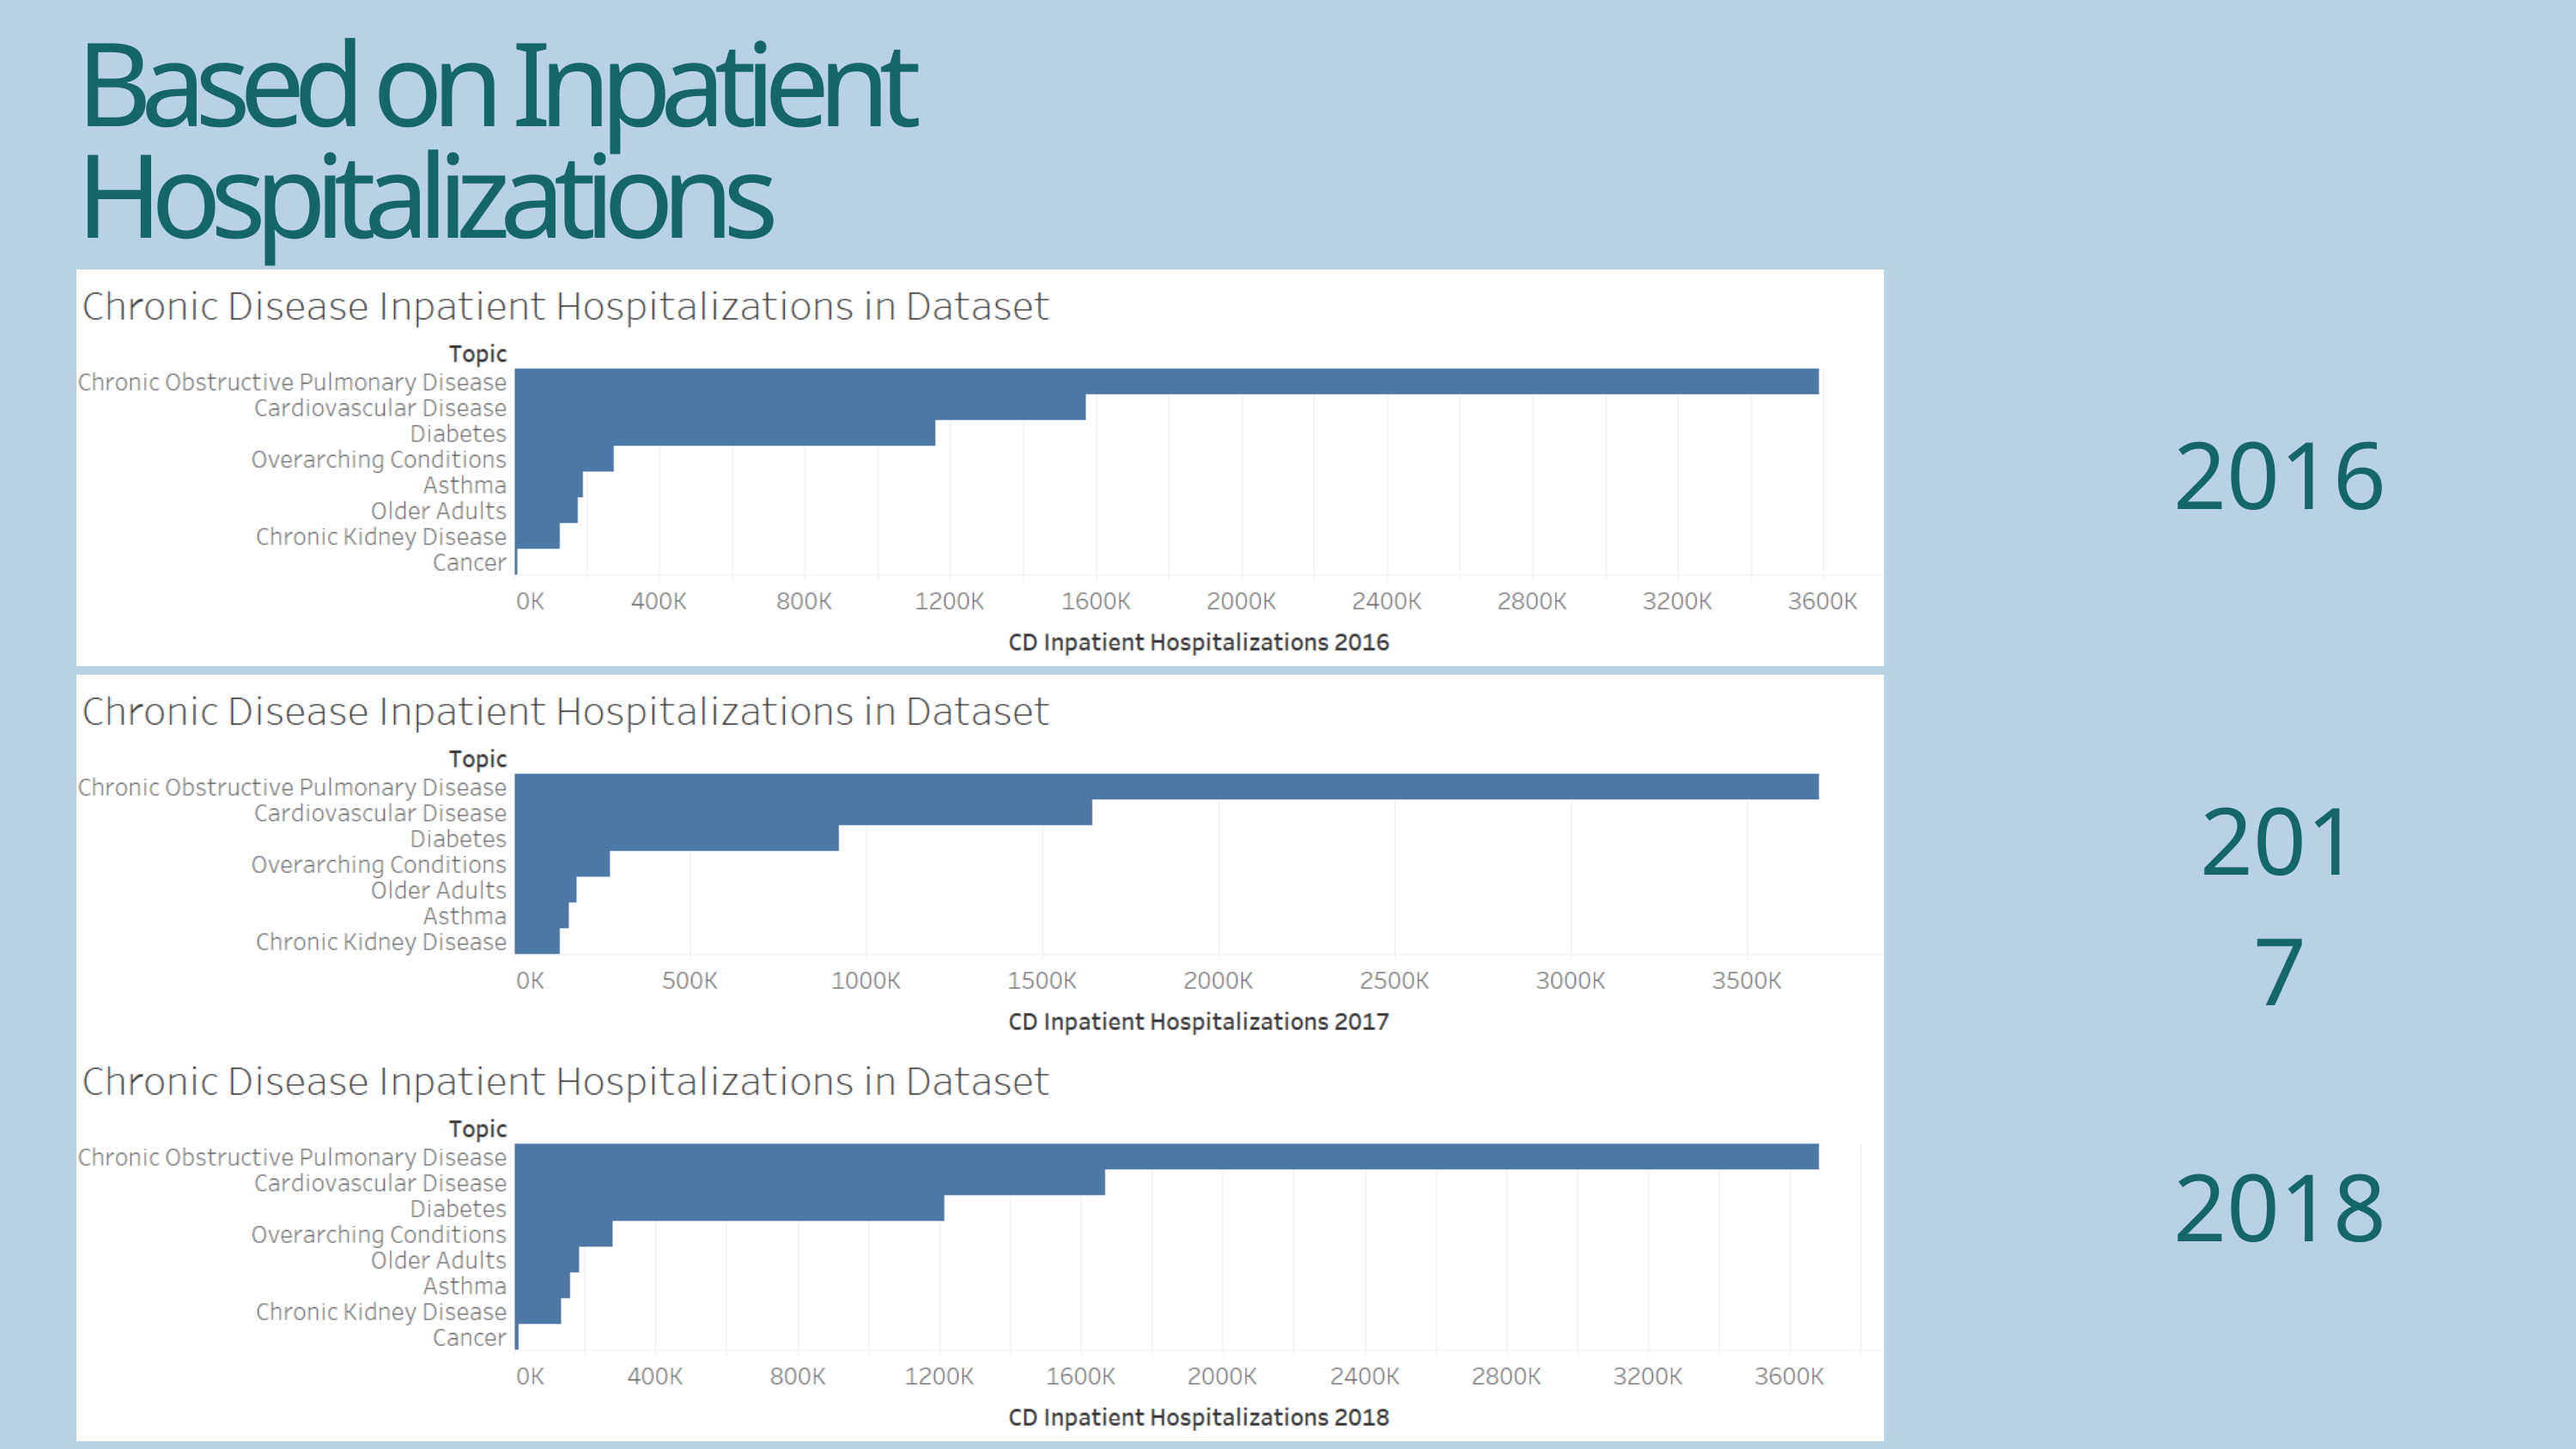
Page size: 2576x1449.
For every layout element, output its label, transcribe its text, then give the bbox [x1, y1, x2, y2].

text_box [76, 270, 1885, 666]
text_box 2017 [2173, 763, 2387, 1024]
text_box [76, 1046, 1885, 1441]
text_box 2016 [2166, 397, 2394, 528]
text_box [76, 675, 1885, 1046]
text_box 2018 [2168, 1130, 2392, 1260]
text_box Based on Inpatient Hospitalizations [76, 39, 968, 262]
